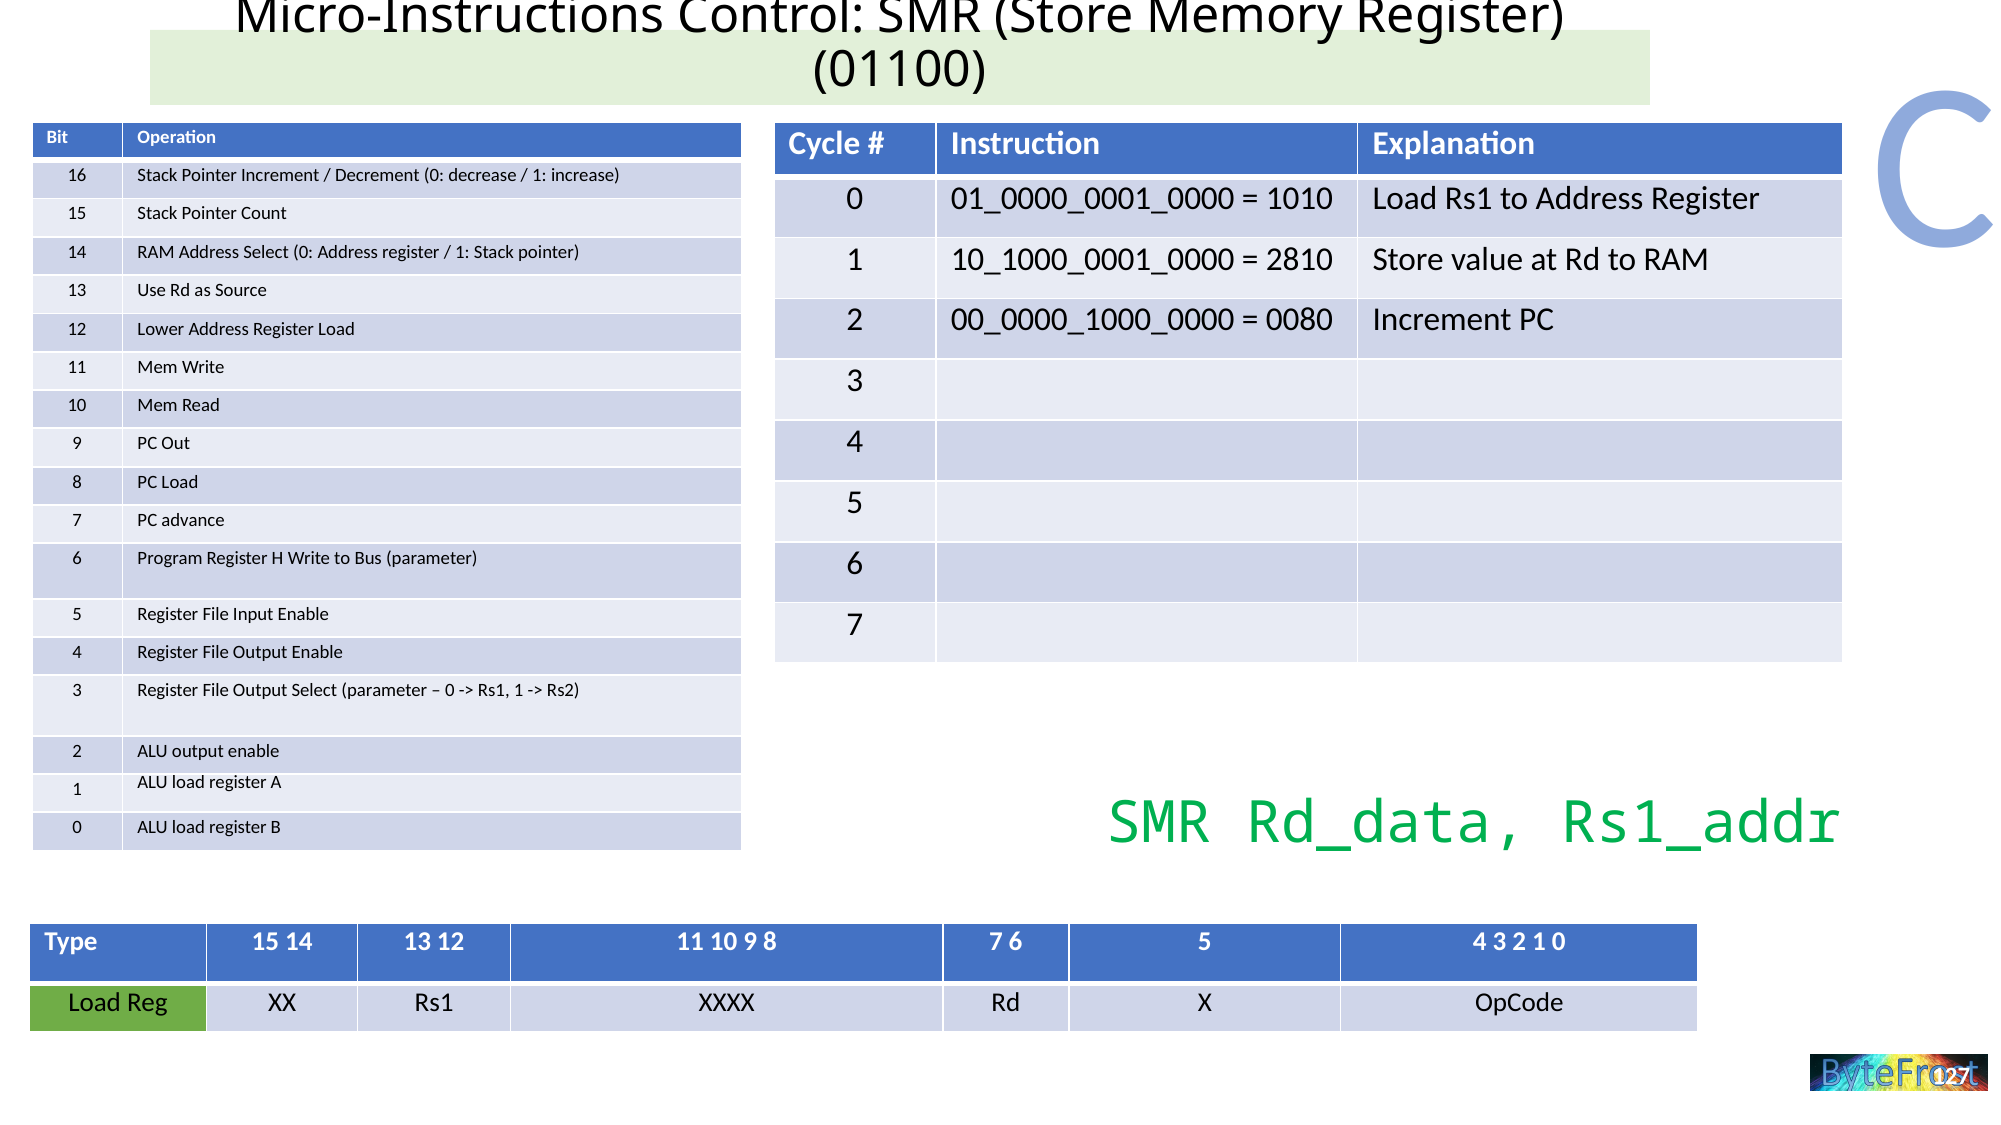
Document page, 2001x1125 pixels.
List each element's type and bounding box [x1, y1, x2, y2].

table_cell [33, 314, 122, 351]
table_cell [123, 353, 741, 389]
table_cell [123, 468, 741, 504]
table_cell [775, 603, 935, 662]
table_cell [358, 986, 510, 1031]
table_cell [123, 276, 741, 313]
table_cell [33, 276, 122, 313]
table_cell [123, 429, 741, 466]
table_cell [123, 238, 741, 274]
table_header [944, 924, 1068, 981]
table_cell [775, 482, 935, 541]
table_cell [775, 299, 935, 358]
table_cell [123, 676, 741, 735]
table_cell [33, 353, 122, 389]
table_cell [1358, 360, 1842, 419]
table_cell [33, 676, 122, 735]
table_header [775, 123, 935, 174]
table_cell [123, 199, 741, 236]
table_cell [775, 180, 935, 237]
table_cell [33, 391, 122, 427]
table_cell [775, 360, 935, 419]
table_cell [937, 421, 1357, 480]
table_cell [1358, 238, 1842, 298]
table_cell [207, 986, 357, 1031]
table_cell [937, 238, 1357, 298]
table_cell [33, 737, 122, 773]
table_cell [937, 180, 1357, 237]
table_header [358, 924, 510, 981]
table_cell [123, 813, 741, 850]
table_cell [937, 603, 1357, 662]
table_cell [33, 468, 122, 504]
table_cell [1070, 986, 1340, 1031]
table_header [207, 924, 357, 981]
text_box [1535, 1044, 1986, 1105]
table_cell [944, 986, 1068, 1031]
table_cell [123, 391, 741, 427]
table_cell [1358, 543, 1842, 602]
table_header [1070, 924, 1340, 981]
table_cell [1358, 603, 1842, 662]
table_cell [775, 421, 935, 480]
table_cell [33, 813, 122, 850]
table_header [1341, 924, 1697, 981]
table_cell [33, 238, 122, 274]
table_cell [33, 163, 122, 198]
table_cell [775, 543, 935, 602]
table_cell [33, 775, 122, 811]
table_cell [937, 482, 1357, 541]
table_cell [123, 544, 741, 598]
table_header [30, 924, 206, 981]
table_cell [33, 199, 122, 236]
table_cell [123, 737, 741, 773]
table_cell [33, 638, 122, 674]
text_box [1056, 776, 1856, 862]
table_cell [123, 506, 741, 542]
table_header [33, 123, 122, 157]
table_cell [775, 238, 935, 298]
table_cell [123, 163, 741, 198]
table_cell [123, 638, 741, 674]
table_cell [123, 314, 741, 351]
table_cell [1358, 299, 1842, 358]
table_cell [1358, 180, 1842, 237]
table_cell [33, 600, 122, 636]
table_header [123, 123, 741, 157]
picture [1810, 1054, 1988, 1091]
table_header [937, 123, 1357, 174]
title [150, 29, 1650, 105]
table_cell [511, 986, 942, 1031]
table_cell [937, 543, 1357, 602]
table_header [511, 924, 942, 981]
table_cell [123, 775, 741, 811]
table_cell [1358, 421, 1842, 480]
table_cell [30, 986, 206, 1031]
table_cell [937, 360, 1357, 419]
table_header [1358, 123, 1842, 174]
table_cell [1358, 482, 1842, 541]
table_cell [33, 506, 122, 542]
table_cell [1341, 986, 1697, 1031]
table_cell [33, 429, 122, 466]
table_cell [123, 600, 741, 636]
table_cell [33, 544, 122, 598]
text_box [1855, 0, 2000, 303]
table_cell [937, 299, 1357, 358]
